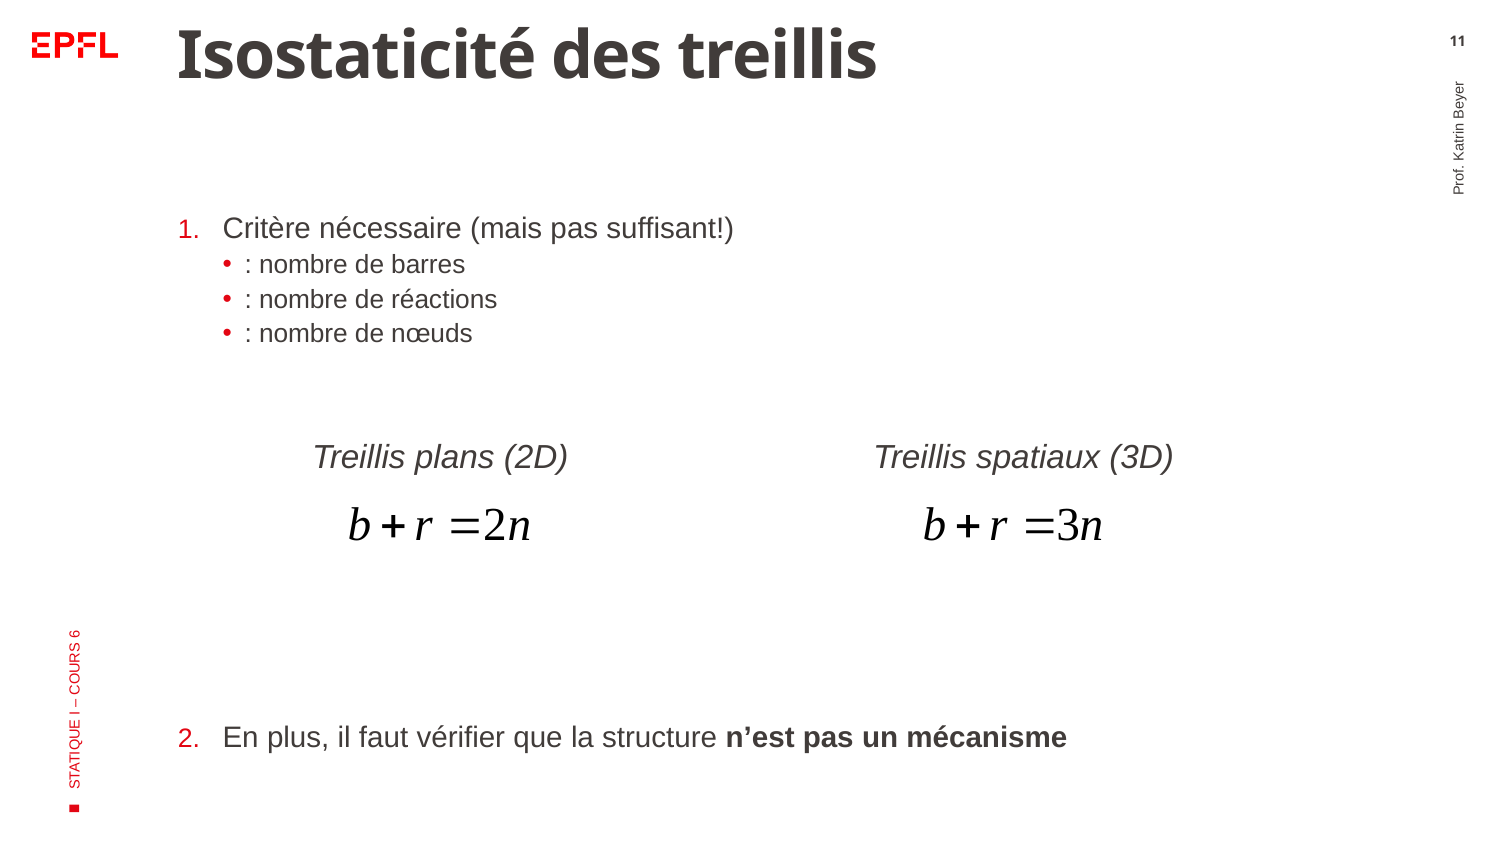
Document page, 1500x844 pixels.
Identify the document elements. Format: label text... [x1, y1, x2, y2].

slide_number 11 [1415, 32, 1500, 59]
slide_number STATIQUE I – COURS 6 [0, 256, 149, 805]
title Isostaticité des treillis [148, 21, 1300, 198]
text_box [920, 502, 1107, 547]
text_box Treillis plans (2D) [297, 427, 584, 483]
footer Prof. Katrin Beyer [1415, 59, 1500, 641]
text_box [345, 502, 536, 547]
picture [21, 21, 129, 69]
text_box Treillis spatiaux (3D) [858, 427, 1190, 483]
